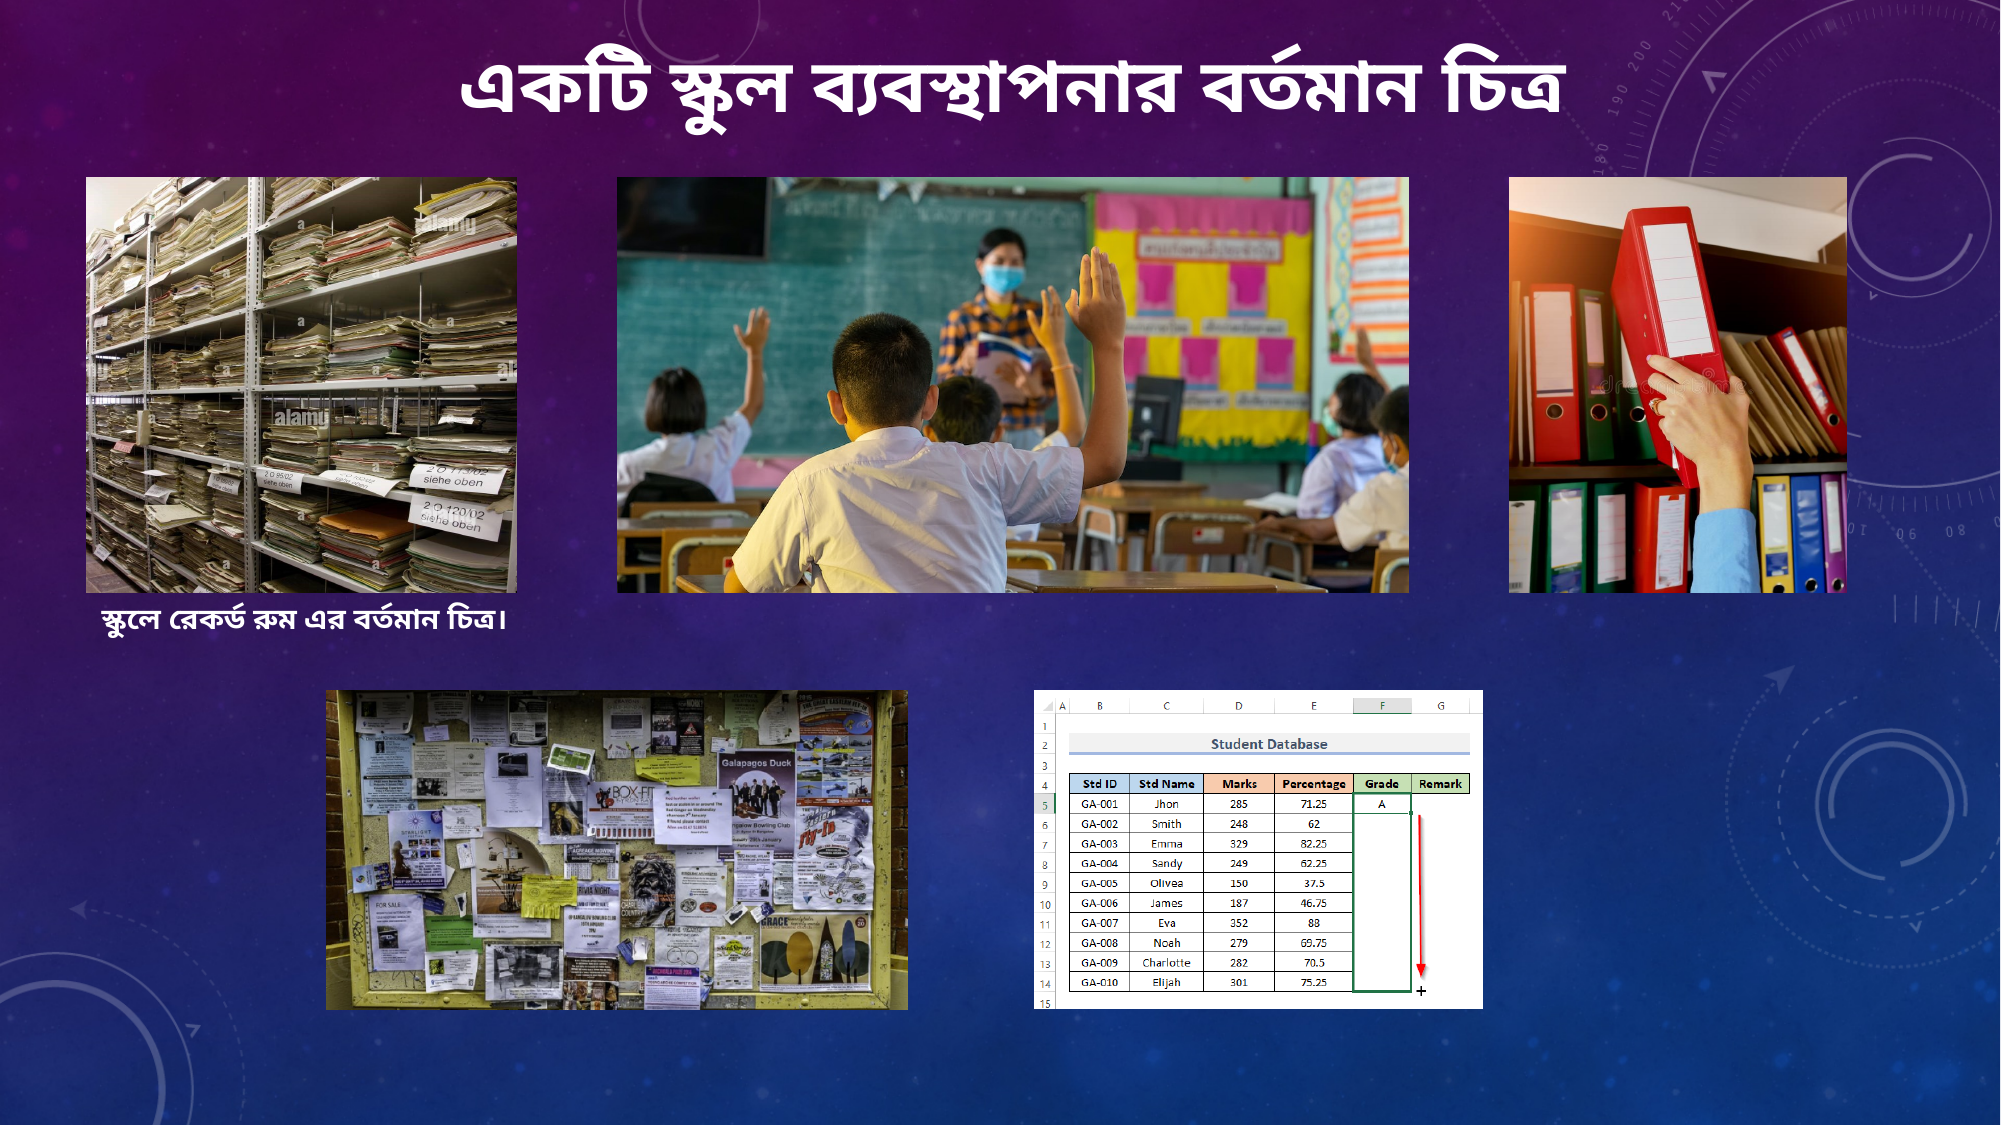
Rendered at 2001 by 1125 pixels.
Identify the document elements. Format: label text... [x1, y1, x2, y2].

text_box স্কুলে রেকর্ড রুম এর বর্তমান চিত্র। [86, 592, 559, 643]
title একটি স্কুল ব্যবস্থাপনার বর্তমান চিত্র [444, 0, 1582, 226]
picture [0, 0, 2001, 1125]
